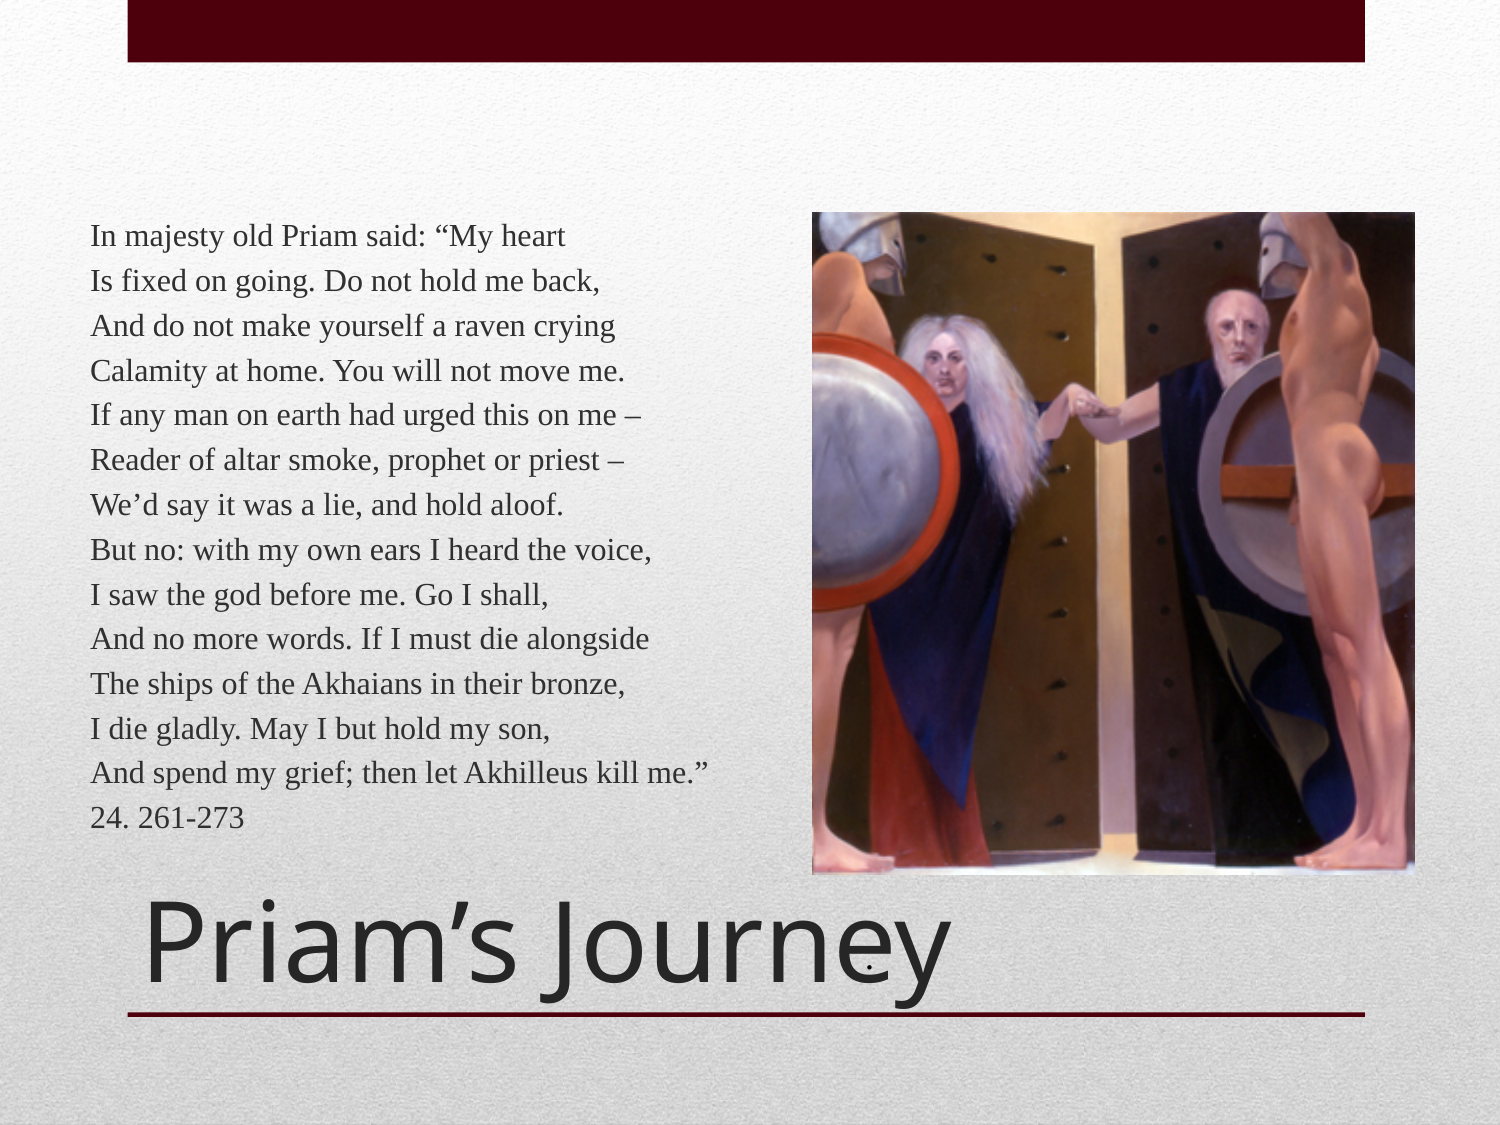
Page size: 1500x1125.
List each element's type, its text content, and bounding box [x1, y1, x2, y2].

picture [811, 211, 1416, 876]
text_box . [850, 924, 890, 985]
title Priam’s Journey [125, 850, 1238, 1013]
list In majesty old Priam said: “My heart Is fixed on going. Do not hold me back, And do not make yourself a raven crying Calamity at home. You will not move me. If any man on earth had urged this on me – Reader of altar smoke, prophet or priest – We’d say it was a lie, and hold aloof. But no: with my own ears I heard the voice, I saw the god before me. Go I shall, And no more words. If I must die alongside The ships of the Akhaians in their bronze, I die gladly. May I but hold my son, And spend my grief; then let Akhilleus kill me.” 24. 261-273 [75, 200, 813, 850]
